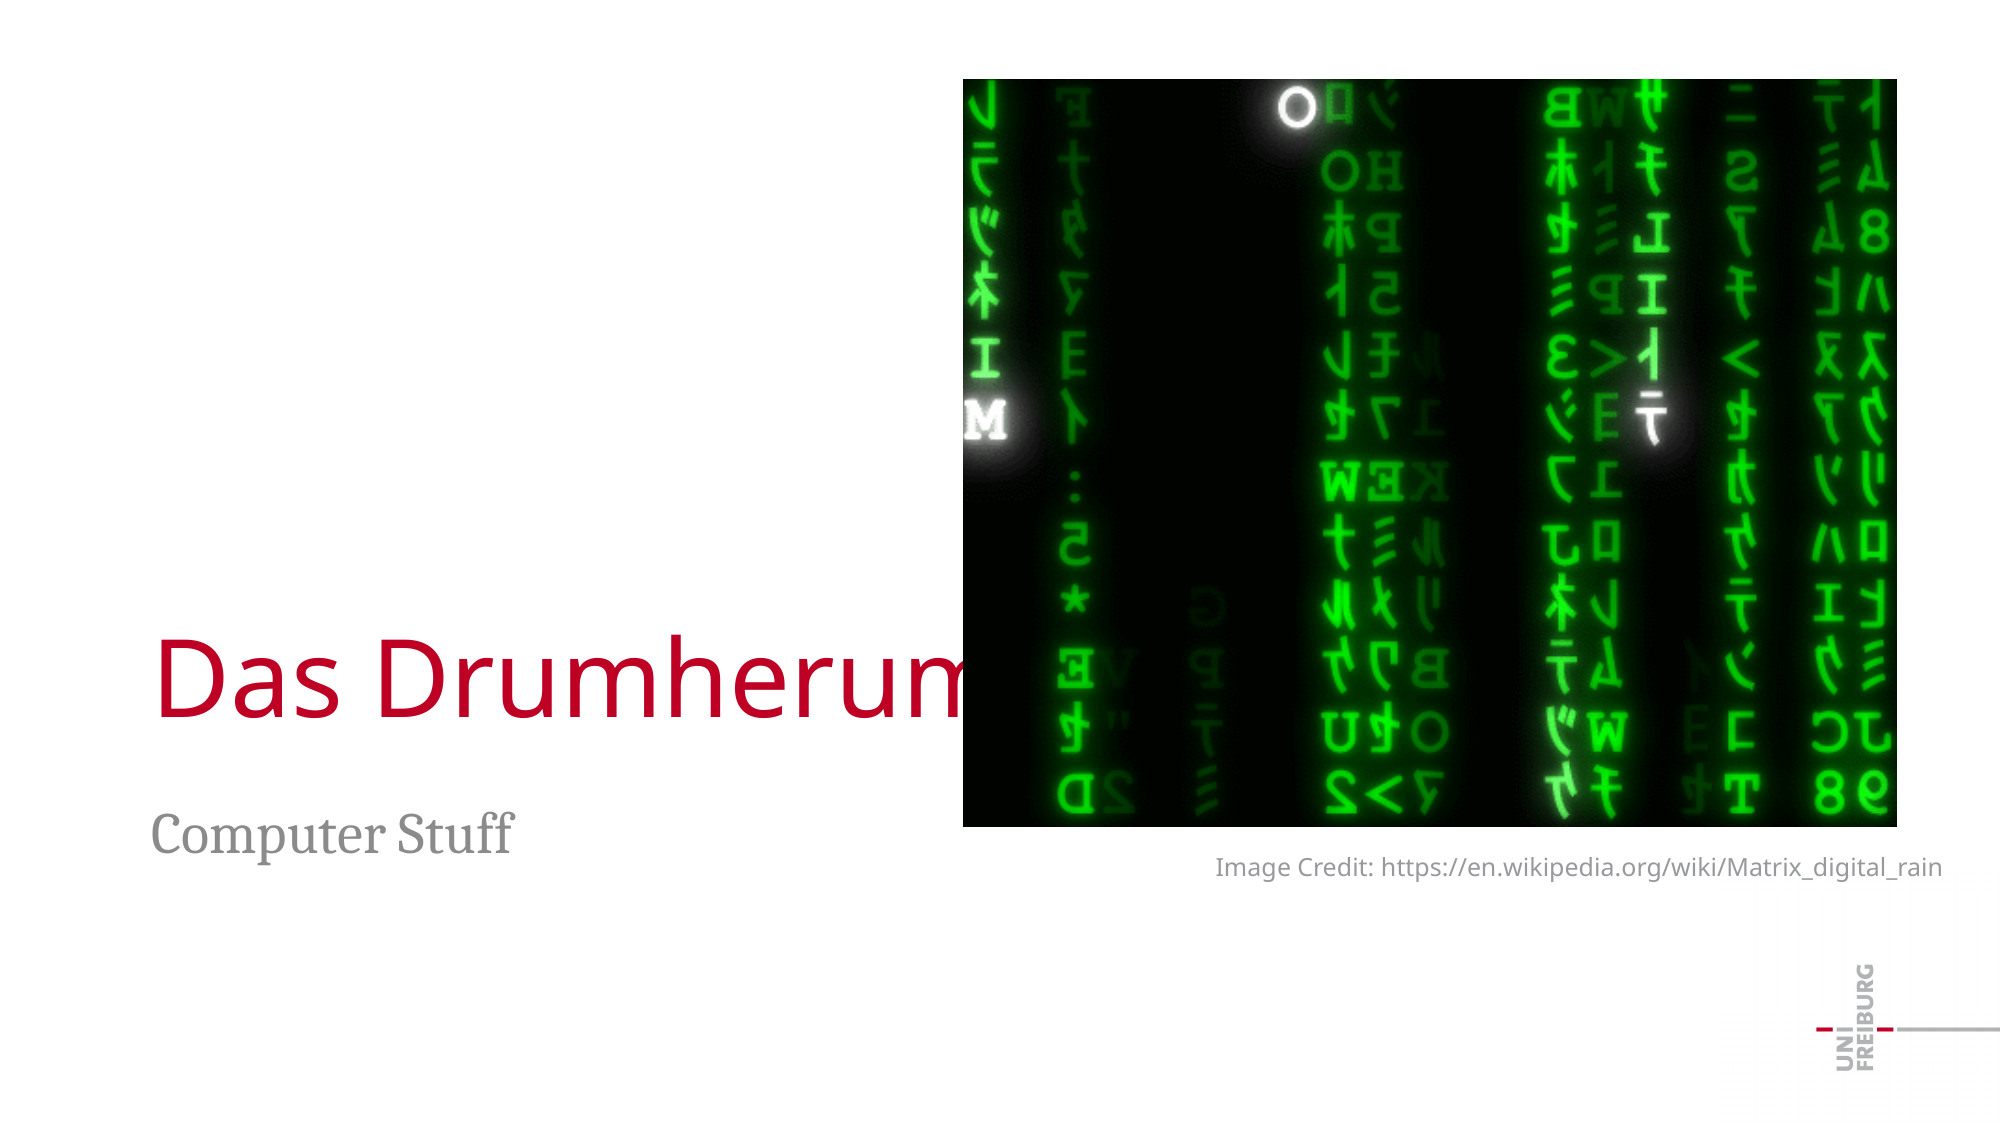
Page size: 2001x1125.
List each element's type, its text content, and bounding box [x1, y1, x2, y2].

picture [1721, 873, 2000, 1122]
picture [963, 79, 1897, 827]
list Computer Stuff [136, 752, 1862, 999]
text_box Image Credit: https://en.wikipedia.org/wiki/Matrix_digital_rain [1200, 844, 1960, 890]
title Das Drumherum [136, 280, 963, 749]
